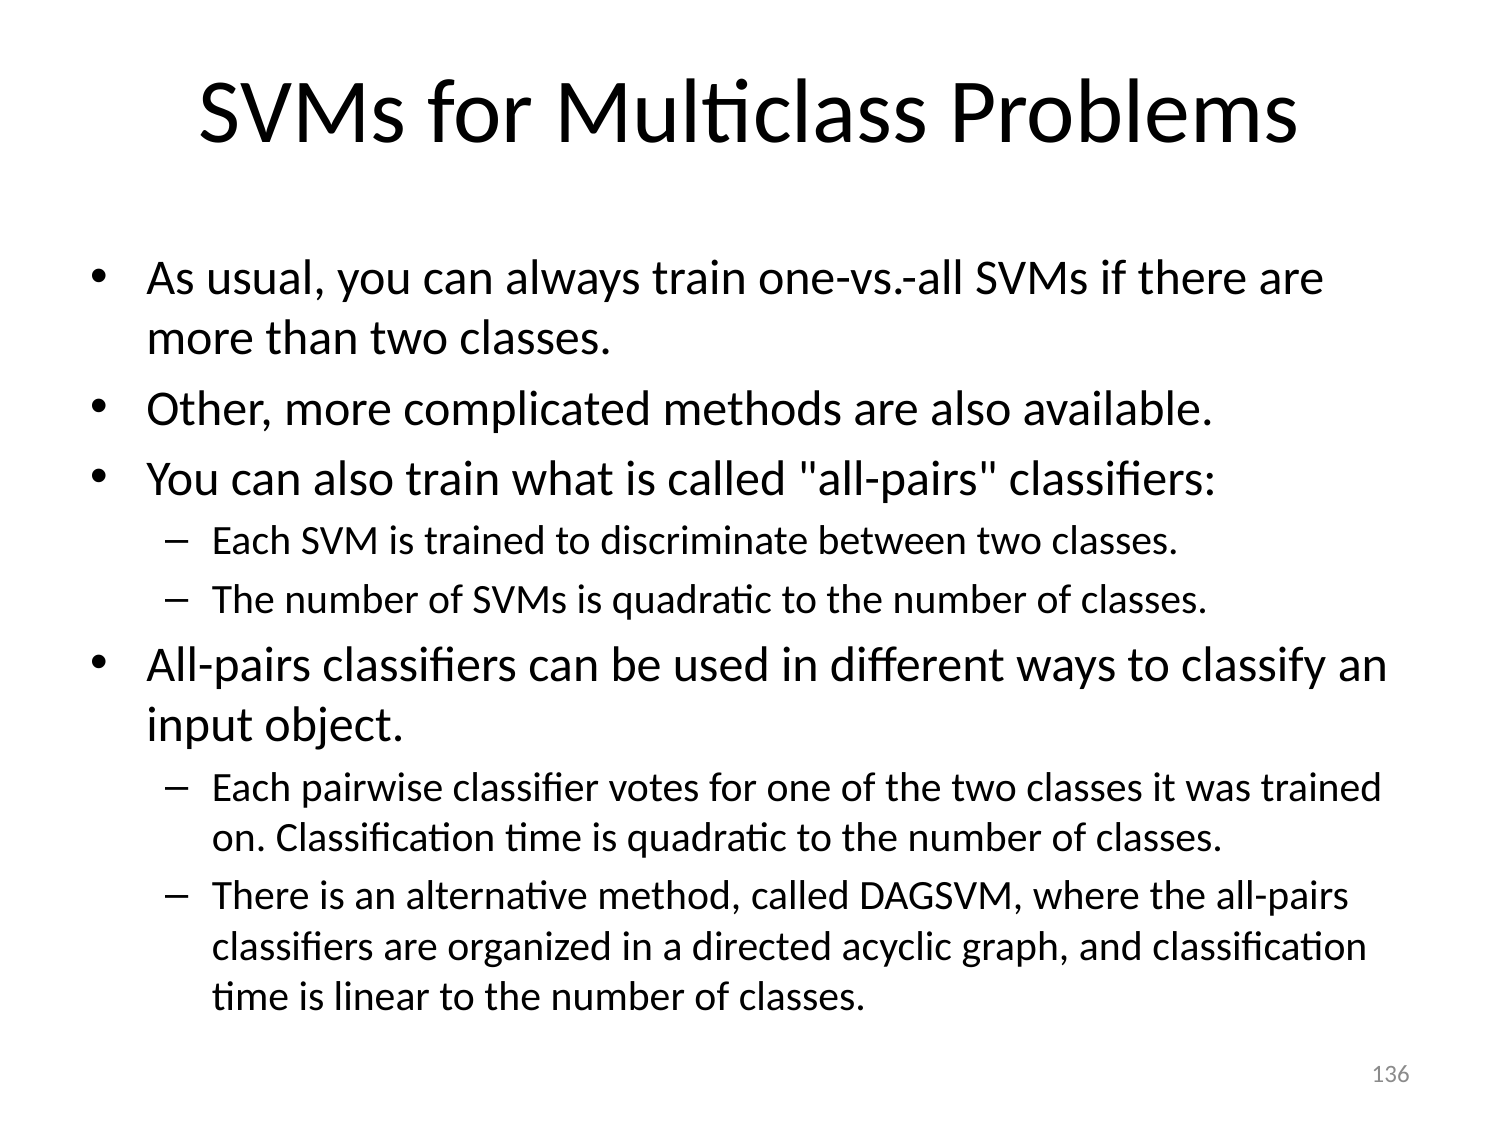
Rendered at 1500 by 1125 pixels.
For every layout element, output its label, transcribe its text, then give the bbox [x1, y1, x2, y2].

list As usual, you can always train one-vs.-all SVMs if there are more than two classes. Other, more complicated methods are also available. You can also train what is called "all-pairs" classifiers: Each SVM is trained to discriminate between two classes. The number of SVMs is quadratic to the number of classes. All-pairs classifiers can be used in different ways to classify an input object. Each pairwise classifier votes for one of the two classes it was trained on. Classification time is quadratic to the number of classes. There is an alternative method, called DAGSVM, where the all-pairs classifiers are organized in a directed acyclic graph, and classification time is linear to the number of classes. [75, 237, 1425, 1038]
title SVMs for Multiclass Problems [75, 24, 1425, 188]
slide_number 136 [1074, 1042, 1425, 1103]
